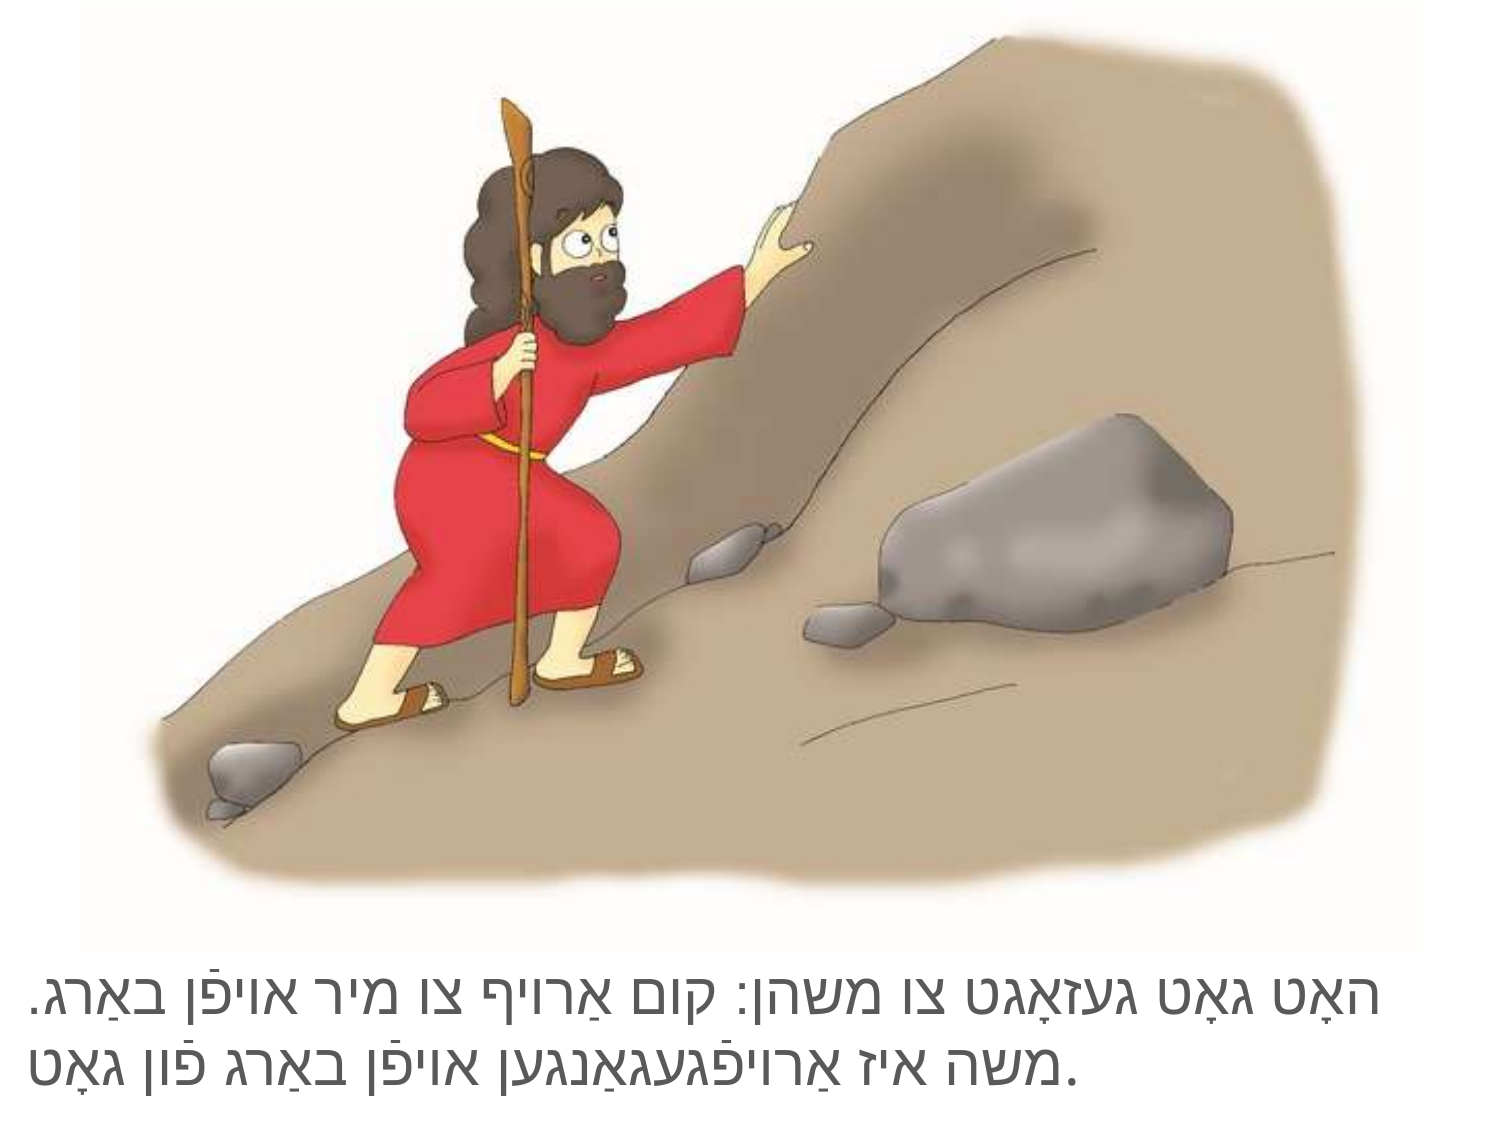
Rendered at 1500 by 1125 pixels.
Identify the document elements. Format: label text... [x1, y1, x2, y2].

picture [78, 0, 1422, 953]
text_box האָט גאָט געזאָגט צו משהן: קום אַרױף צו מיר אױפֿן באַרג. משה איז אַרױפֿגעגאַנגען אױפֿן באַרג פֿון גאָט. [11, 949, 1483, 1104]
